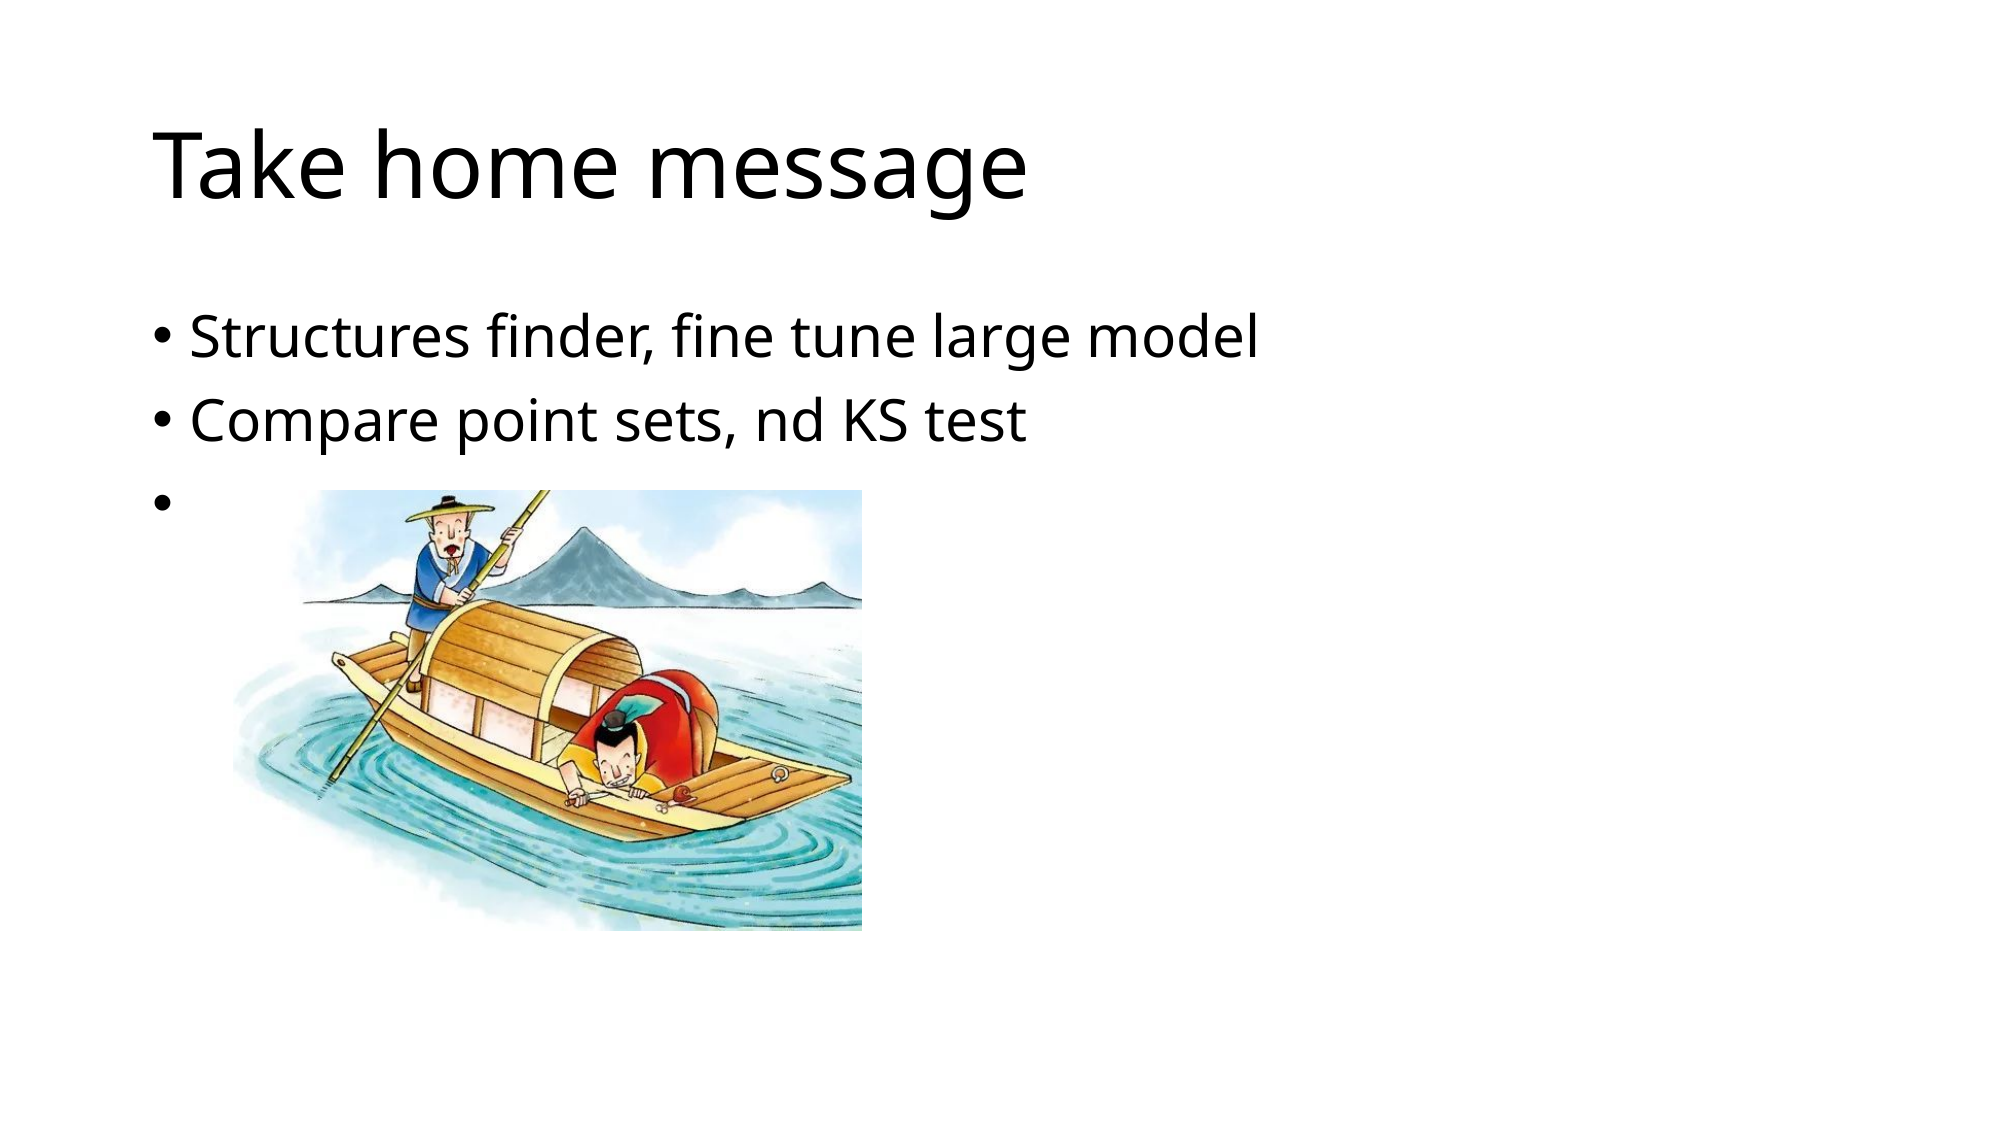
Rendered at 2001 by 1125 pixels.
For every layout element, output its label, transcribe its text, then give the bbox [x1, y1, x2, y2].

picture [232, 490, 862, 931]
title Take home message [137, 59, 1863, 278]
list Structures finder, fine tune large model Compare point sets, nd KS test [137, 299, 1863, 1014]
